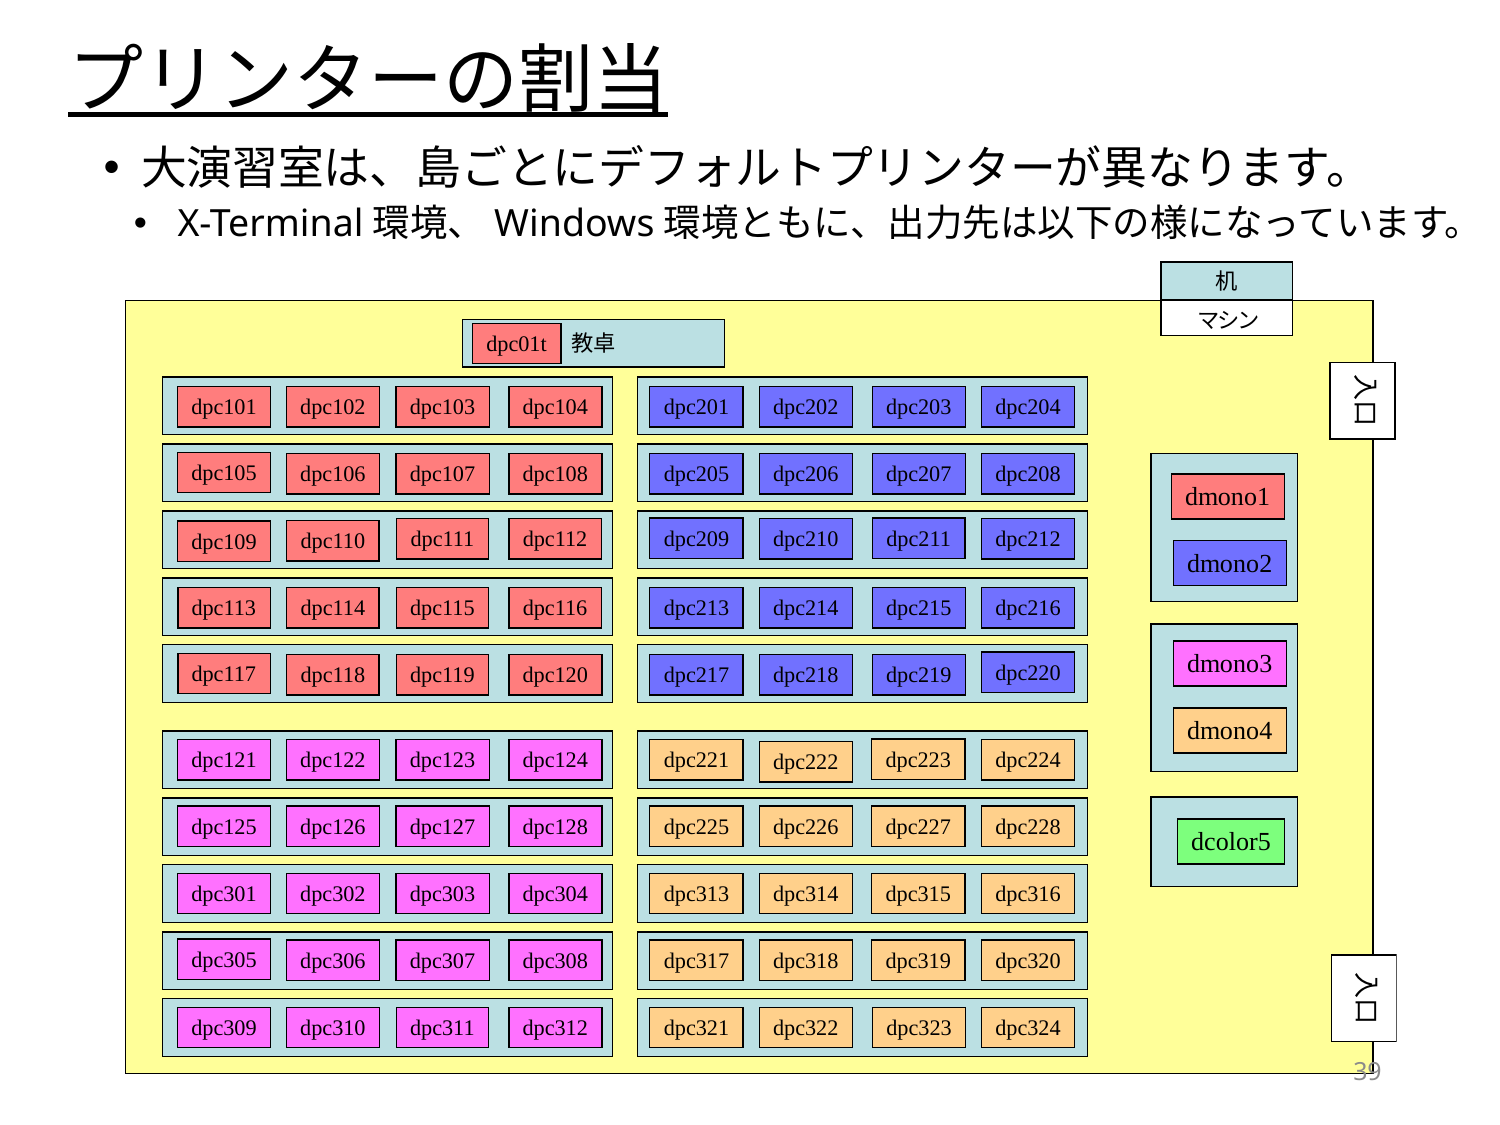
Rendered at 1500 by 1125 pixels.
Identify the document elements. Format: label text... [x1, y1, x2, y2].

slide_number 39 [1059, 1075, 1397, 1103]
list 大演習室は、島ごとにデフォルトプリンターが異なります。 X-Terminal環境、Windows環境ともに、出力先は以下の様になっています。 [88, 137, 1469, 260]
title プリンターの割当 [53, 26, 748, 138]
picture [124, 259, 1397, 1075]
